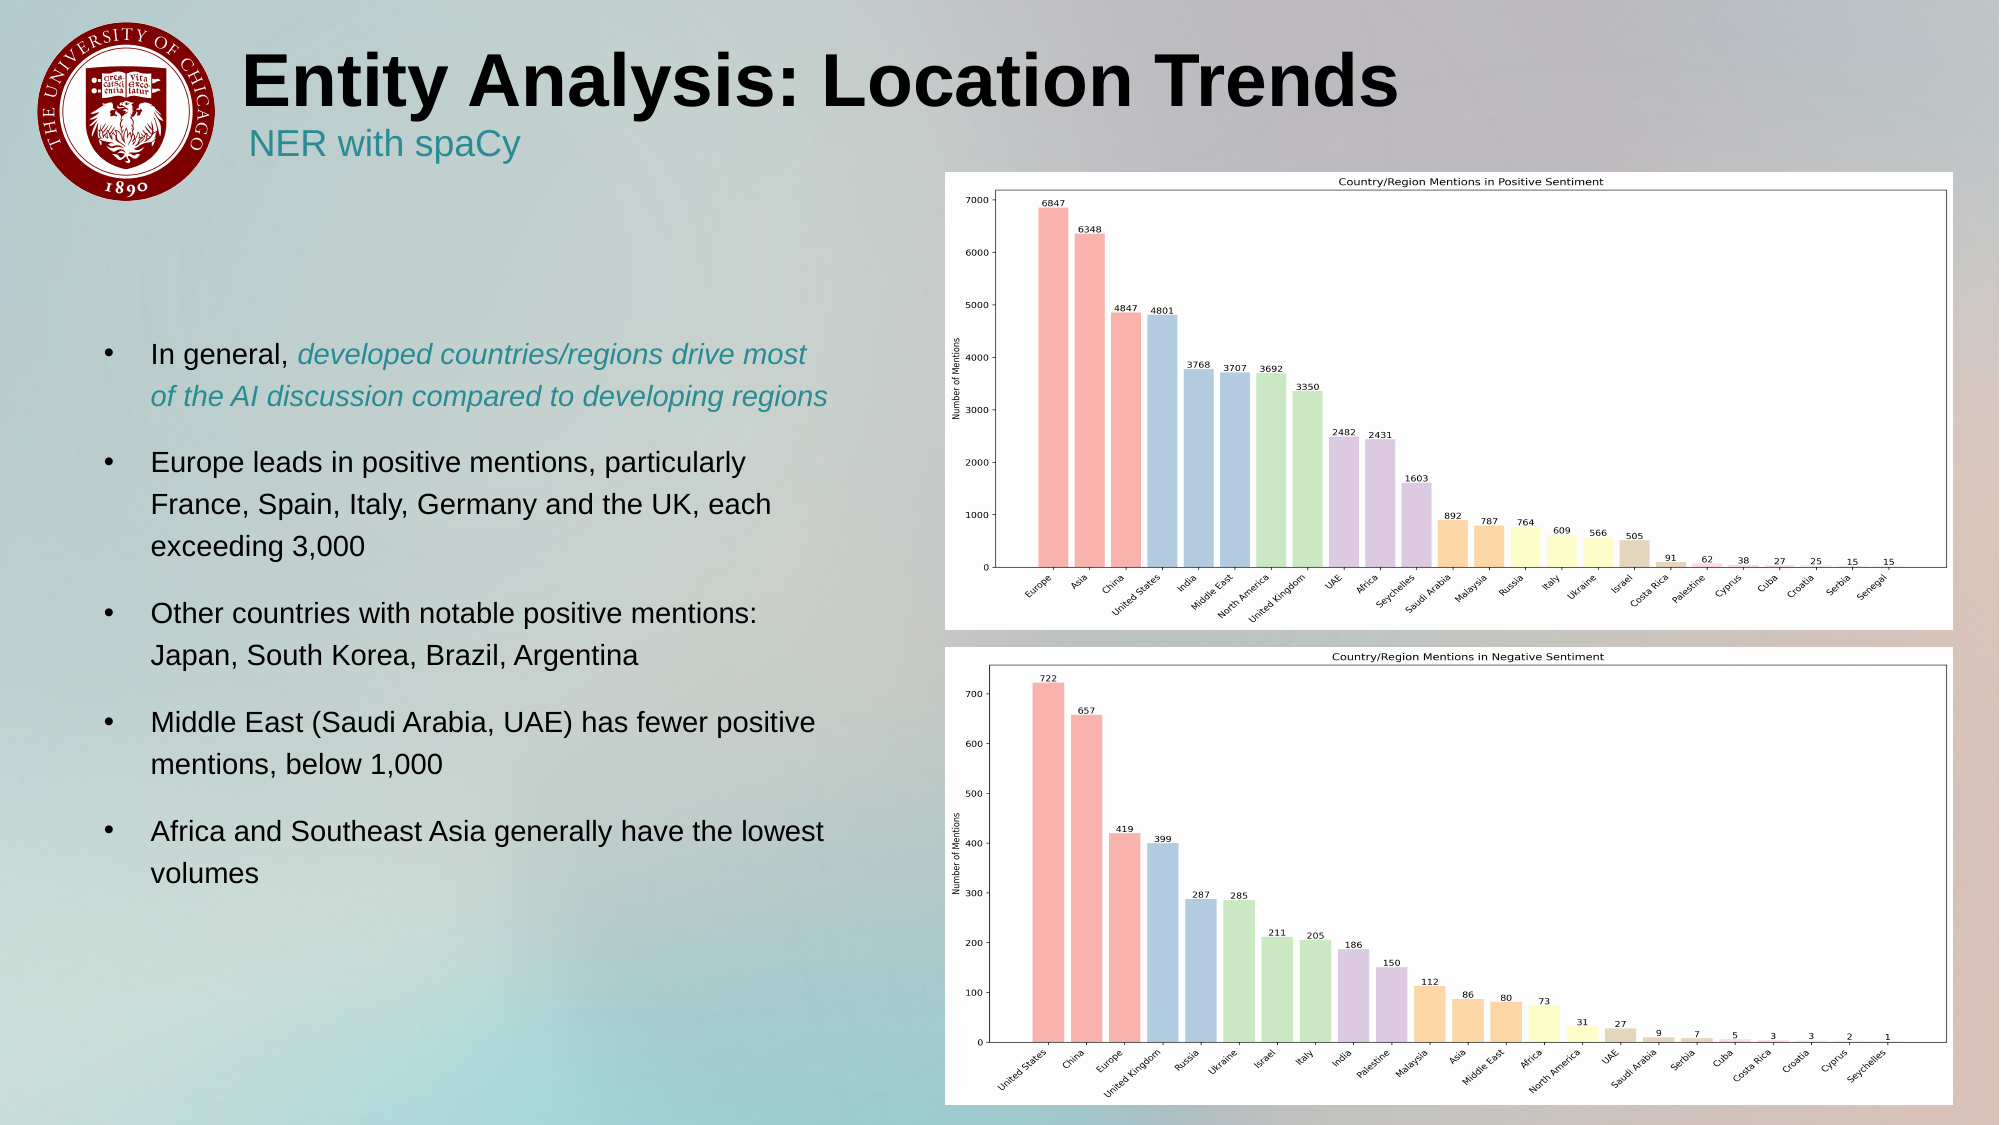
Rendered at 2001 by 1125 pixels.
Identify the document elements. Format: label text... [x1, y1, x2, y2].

text_box NER with spaCy [233, 111, 731, 172]
text_box In general, developed countries/regions drive most of the AI discussion compared to developing regions Europe leads in positive mentions, particularly France, Spain, Italy, Germany and the UK, each exceeding 3,000 Other countries with notable positive mentions: Japan, South Korea, Brazil, Argentina Middle East (Saudi Arabia, UAE) has fewer positive mentions, below 1,000 Africa and Southeast Asia generally have the lowest volumes [88, 320, 855, 897]
picture [0, 0, 1999, 1125]
title Entity Analysis: Location Trends [226, 20, 1703, 130]
